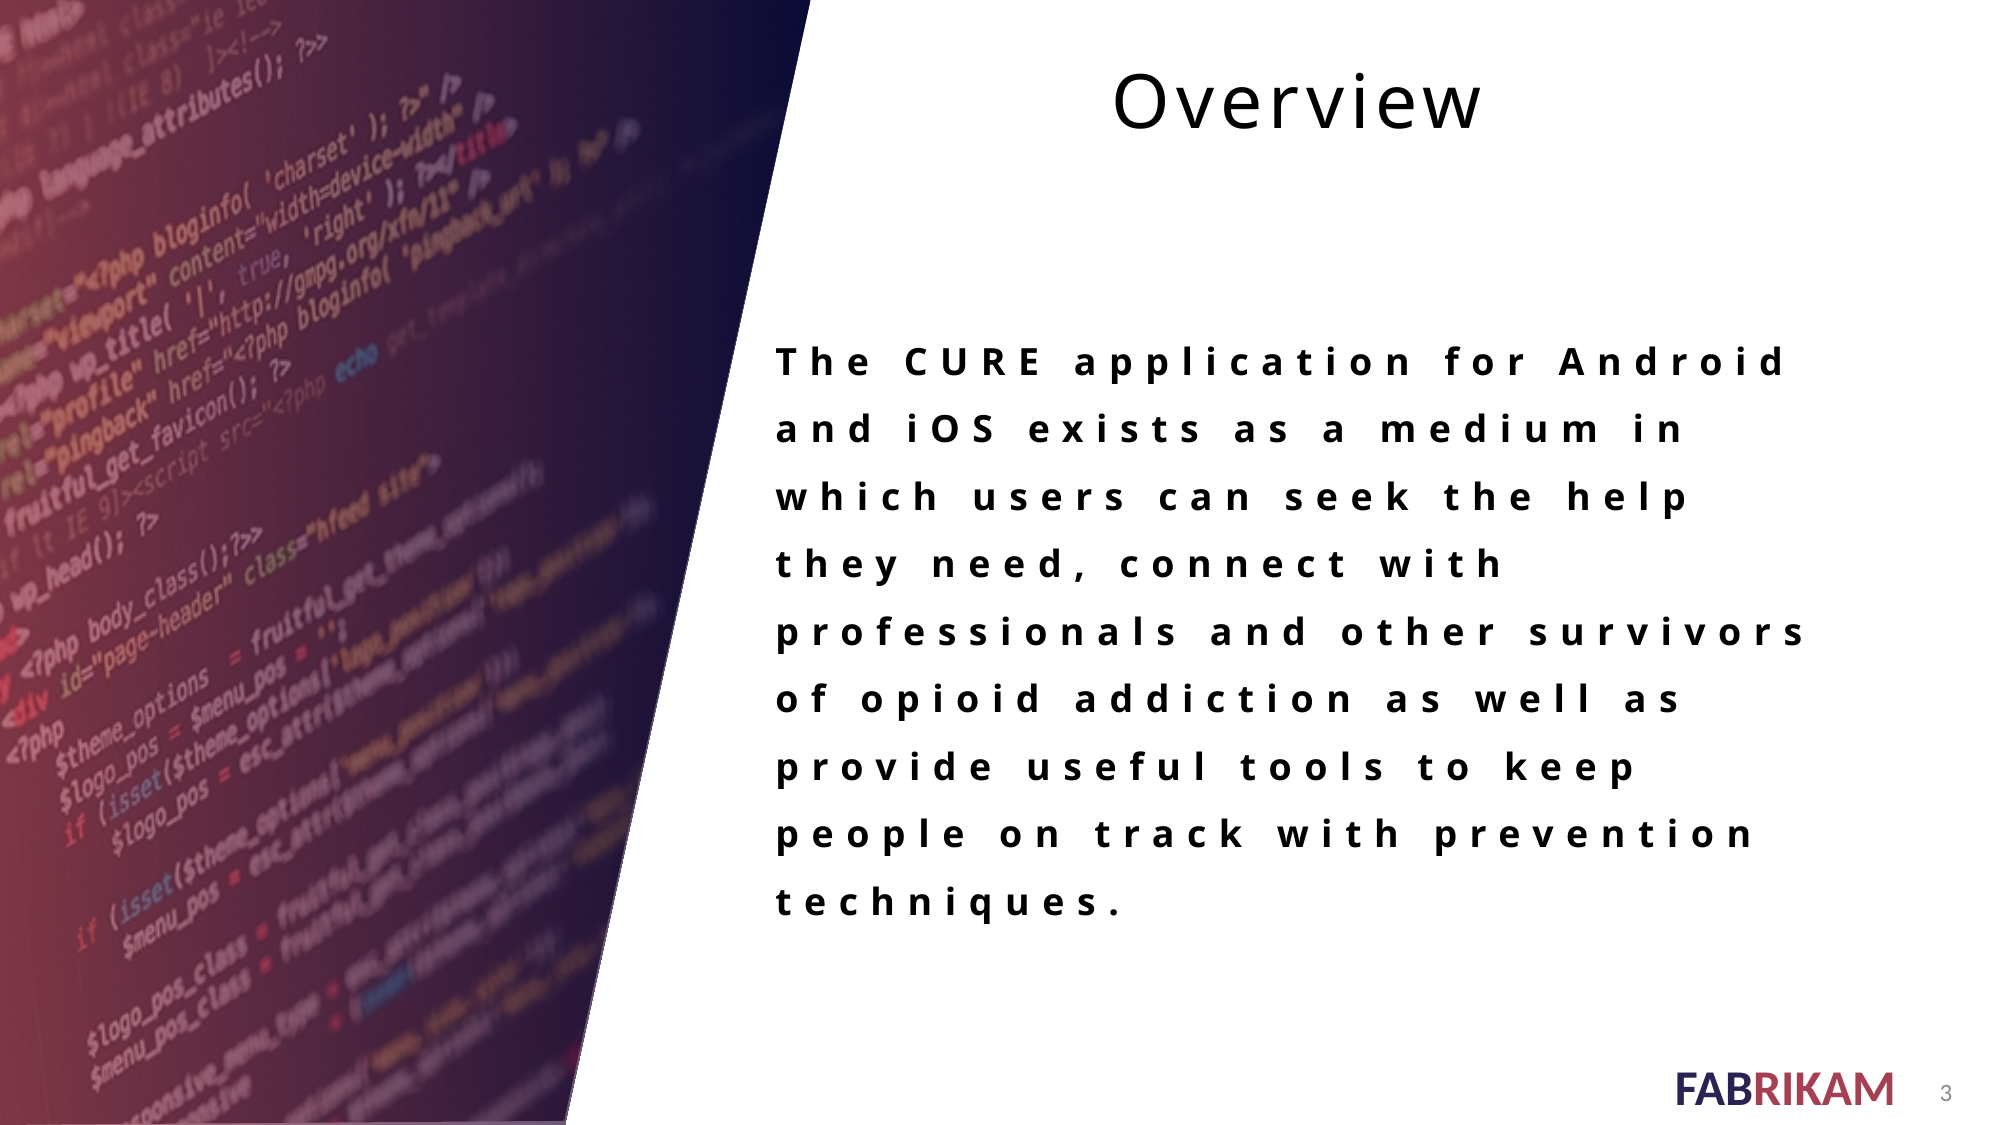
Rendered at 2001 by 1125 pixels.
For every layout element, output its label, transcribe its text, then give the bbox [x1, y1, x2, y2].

picture [0, 0, 811, 1125]
slide_number 3 [1894, 1061, 1968, 1121]
list The CURE application for Android and iOS exists as a medium in which users can seek the help they need, connect with professionals and other survivors of opioid addiction as well as provide useful tools to keep people on track with prevention techniques. [811, 194, 1869, 1044]
title Overview [811, 17, 1784, 180]
